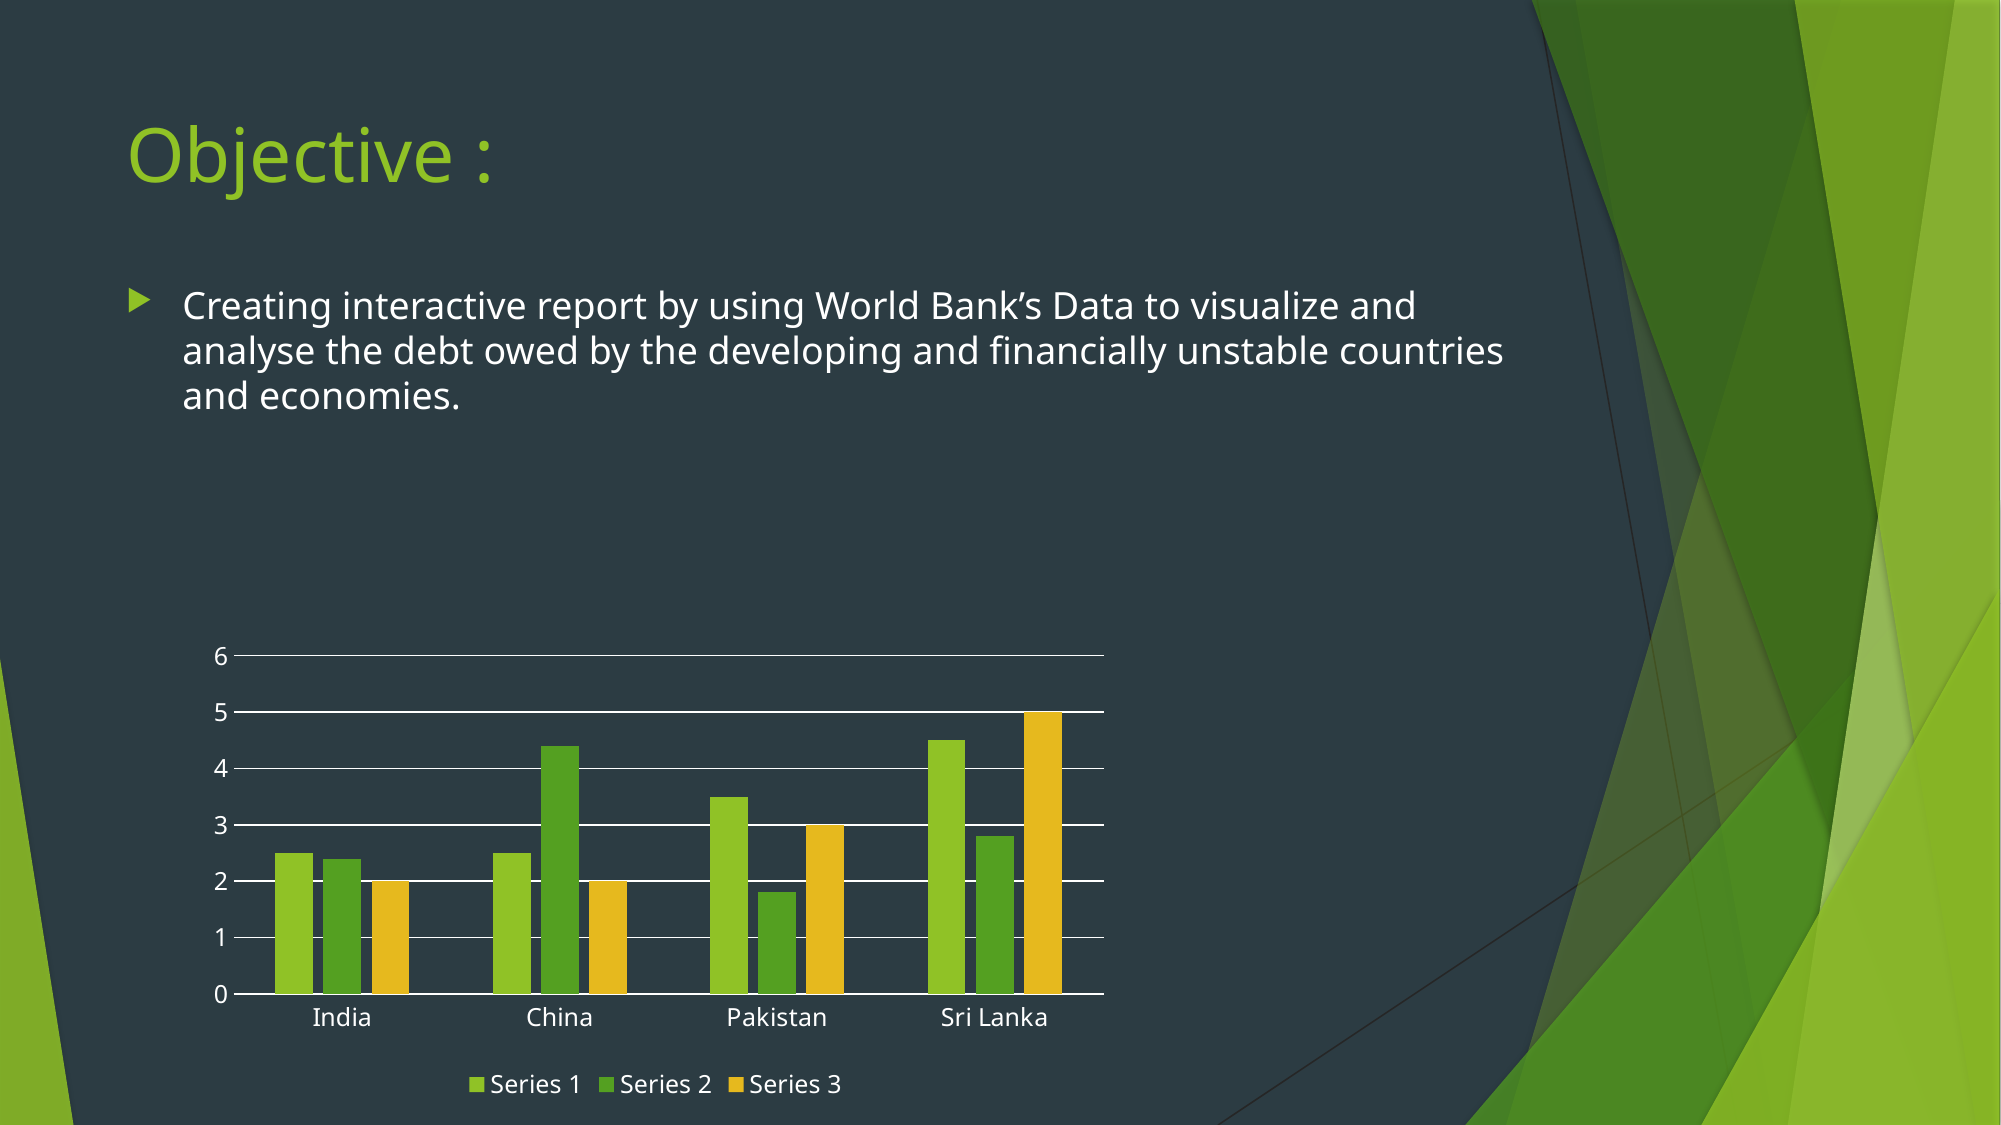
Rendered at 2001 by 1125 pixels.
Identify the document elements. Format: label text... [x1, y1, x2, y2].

chart [184, 561, 1127, 1109]
title Objective : [111, 99, 1522, 231]
list Creating interactive report by using World Bank’s Data to visualize and analyse the debt owed by the developing and financially unstable countries and economies. [111, 274, 1522, 522]
